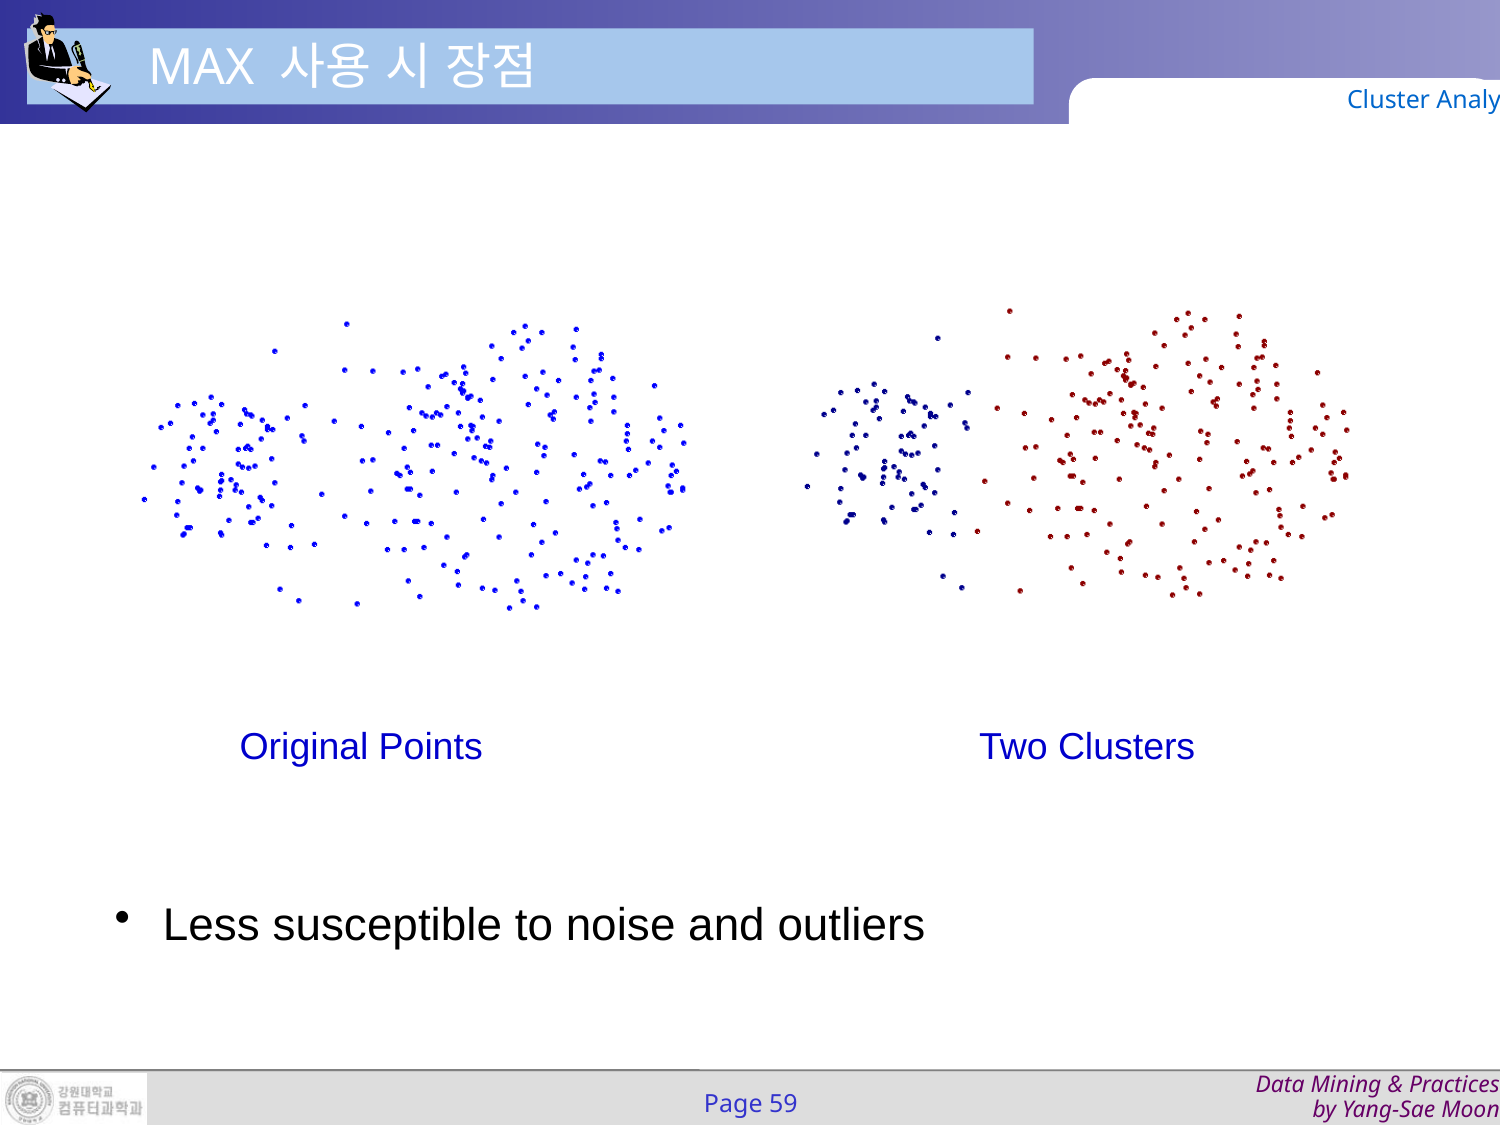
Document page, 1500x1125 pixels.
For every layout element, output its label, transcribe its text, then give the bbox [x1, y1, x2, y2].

text_box Original Points [224, 714, 700, 775]
picture [49, 212, 711, 676]
picture [2, 1073, 147, 1125]
text_box MAX 사용 시 장점 [133, 26, 1093, 102]
text_box Less susceptible to noise and outliers [99, 887, 1138, 958]
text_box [711, 199, 1413, 776]
slide_number Page 59 [682, 1079, 819, 1124]
text_box Cluster Analysis [1245, 78, 1500, 120]
